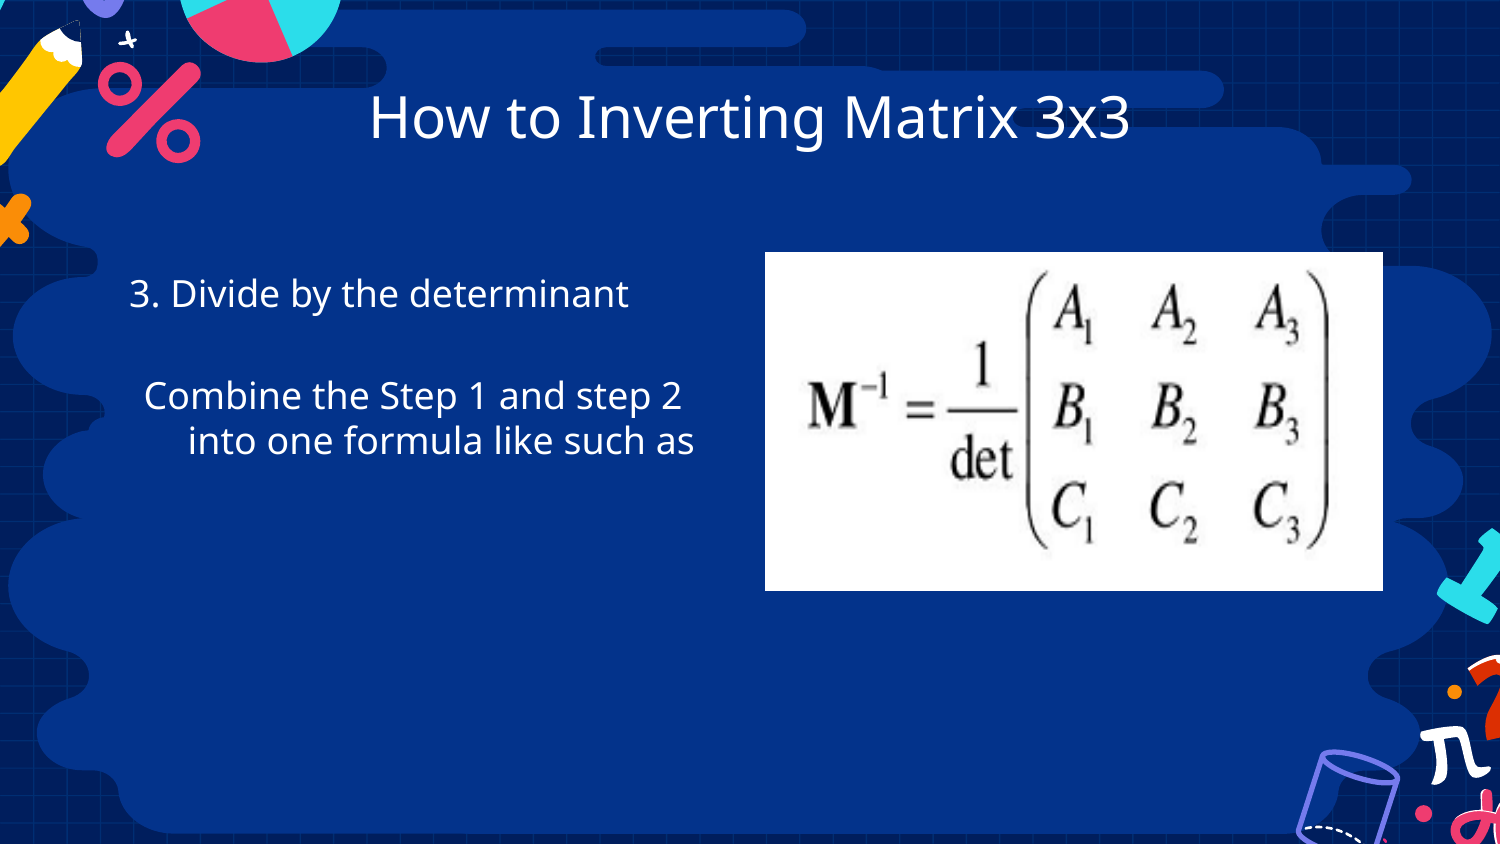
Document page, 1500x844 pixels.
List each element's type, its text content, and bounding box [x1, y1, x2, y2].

subtitle Combine the Step 1 and step 2 into one formula like such as [95, 357, 713, 478]
title How to Inverting Matrix 3x3 [116, 88, 1383, 142]
text_box 3. Divide by the determinant [95, 232, 713, 353]
picture [765, 252, 1384, 592]
